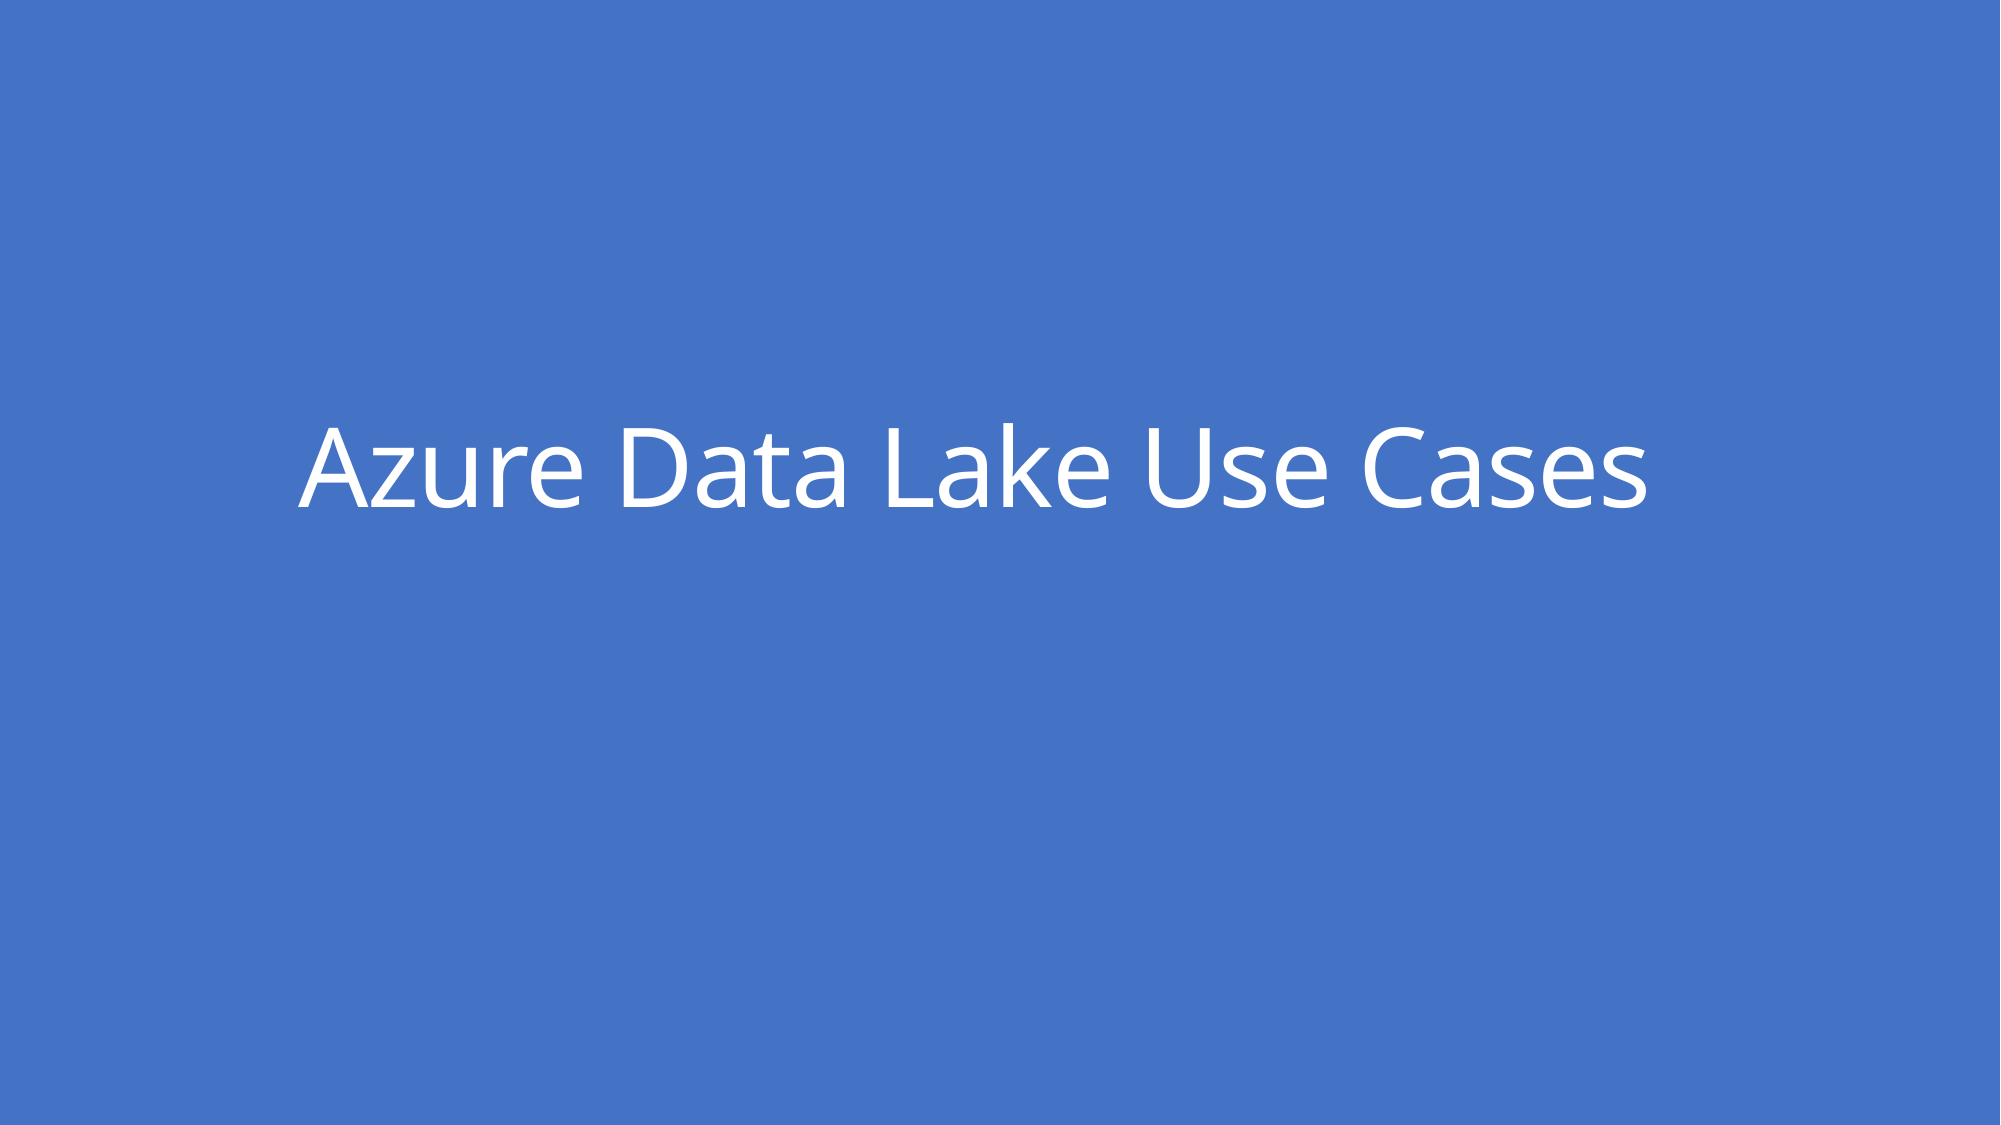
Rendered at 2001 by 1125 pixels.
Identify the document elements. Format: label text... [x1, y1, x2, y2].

title Azure Data Lake Use Cases [283, 397, 1717, 548]
